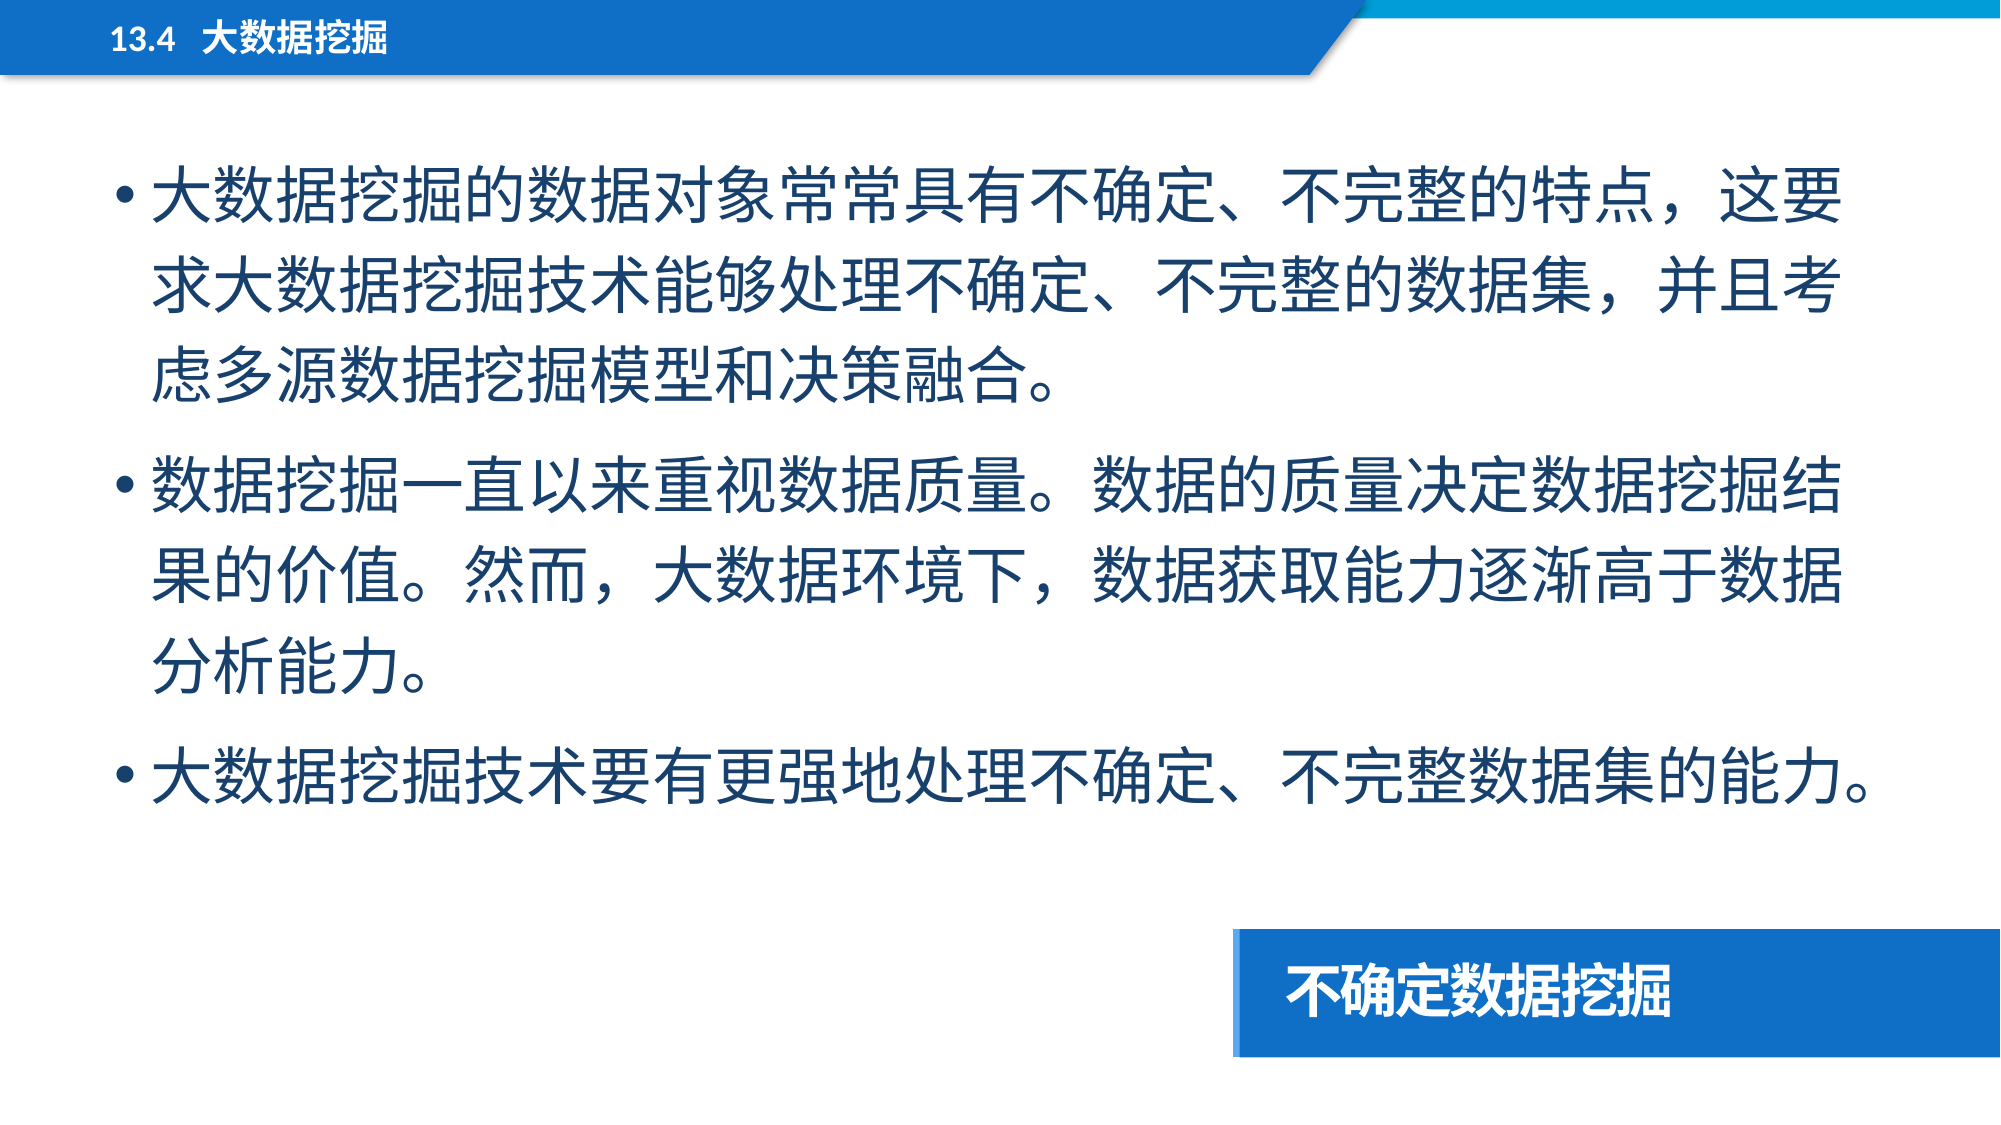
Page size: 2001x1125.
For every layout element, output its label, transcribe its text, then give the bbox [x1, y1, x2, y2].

list 不确定数据挖掘 [1239, 929, 2000, 1058]
list 13.4 大数据挖掘 [93, 11, 1138, 68]
list 大数据挖掘的数据对象常常具有不确定、不完整的特点，这要求大数据挖掘技术能够处理不确定、不完整的数据集，并且考虑多源数据挖掘模型和决策融合。 数据挖掘一直以来重视数据质量。数据的质量决定数据挖掘结果的价值。然而，大数据环境下，数据获取能力逐渐高于数据分析能力。 大数据挖掘技术要有更强地处理不确定、不完整数据集的能力。 [99, 133, 1878, 909]
